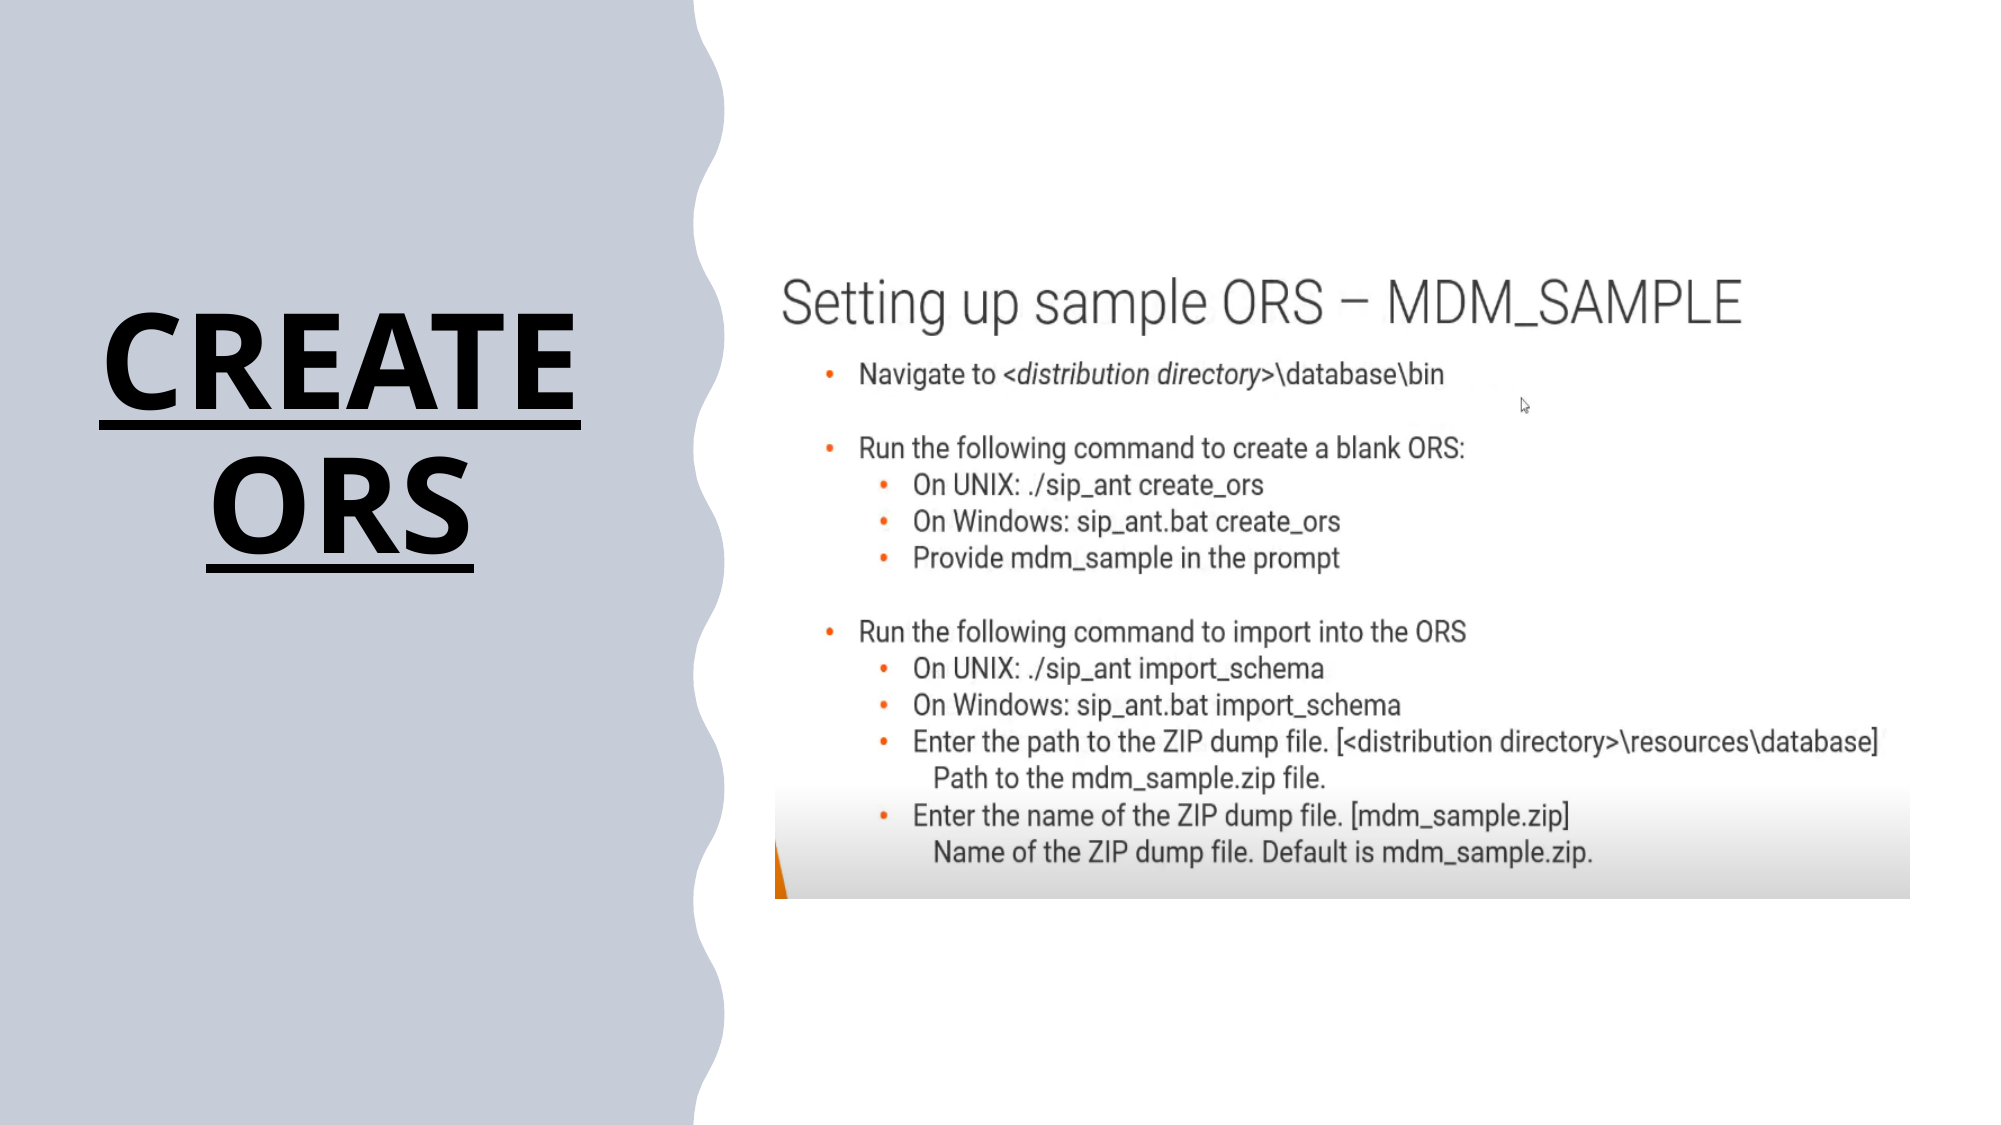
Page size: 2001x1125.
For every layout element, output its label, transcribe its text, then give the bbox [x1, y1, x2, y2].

text_box [0, 0, 726, 1125]
picture [775, 257, 1910, 899]
text_box [695, 0, 2000, 1125]
text_box CREATE ORS [75, 118, 606, 747]
